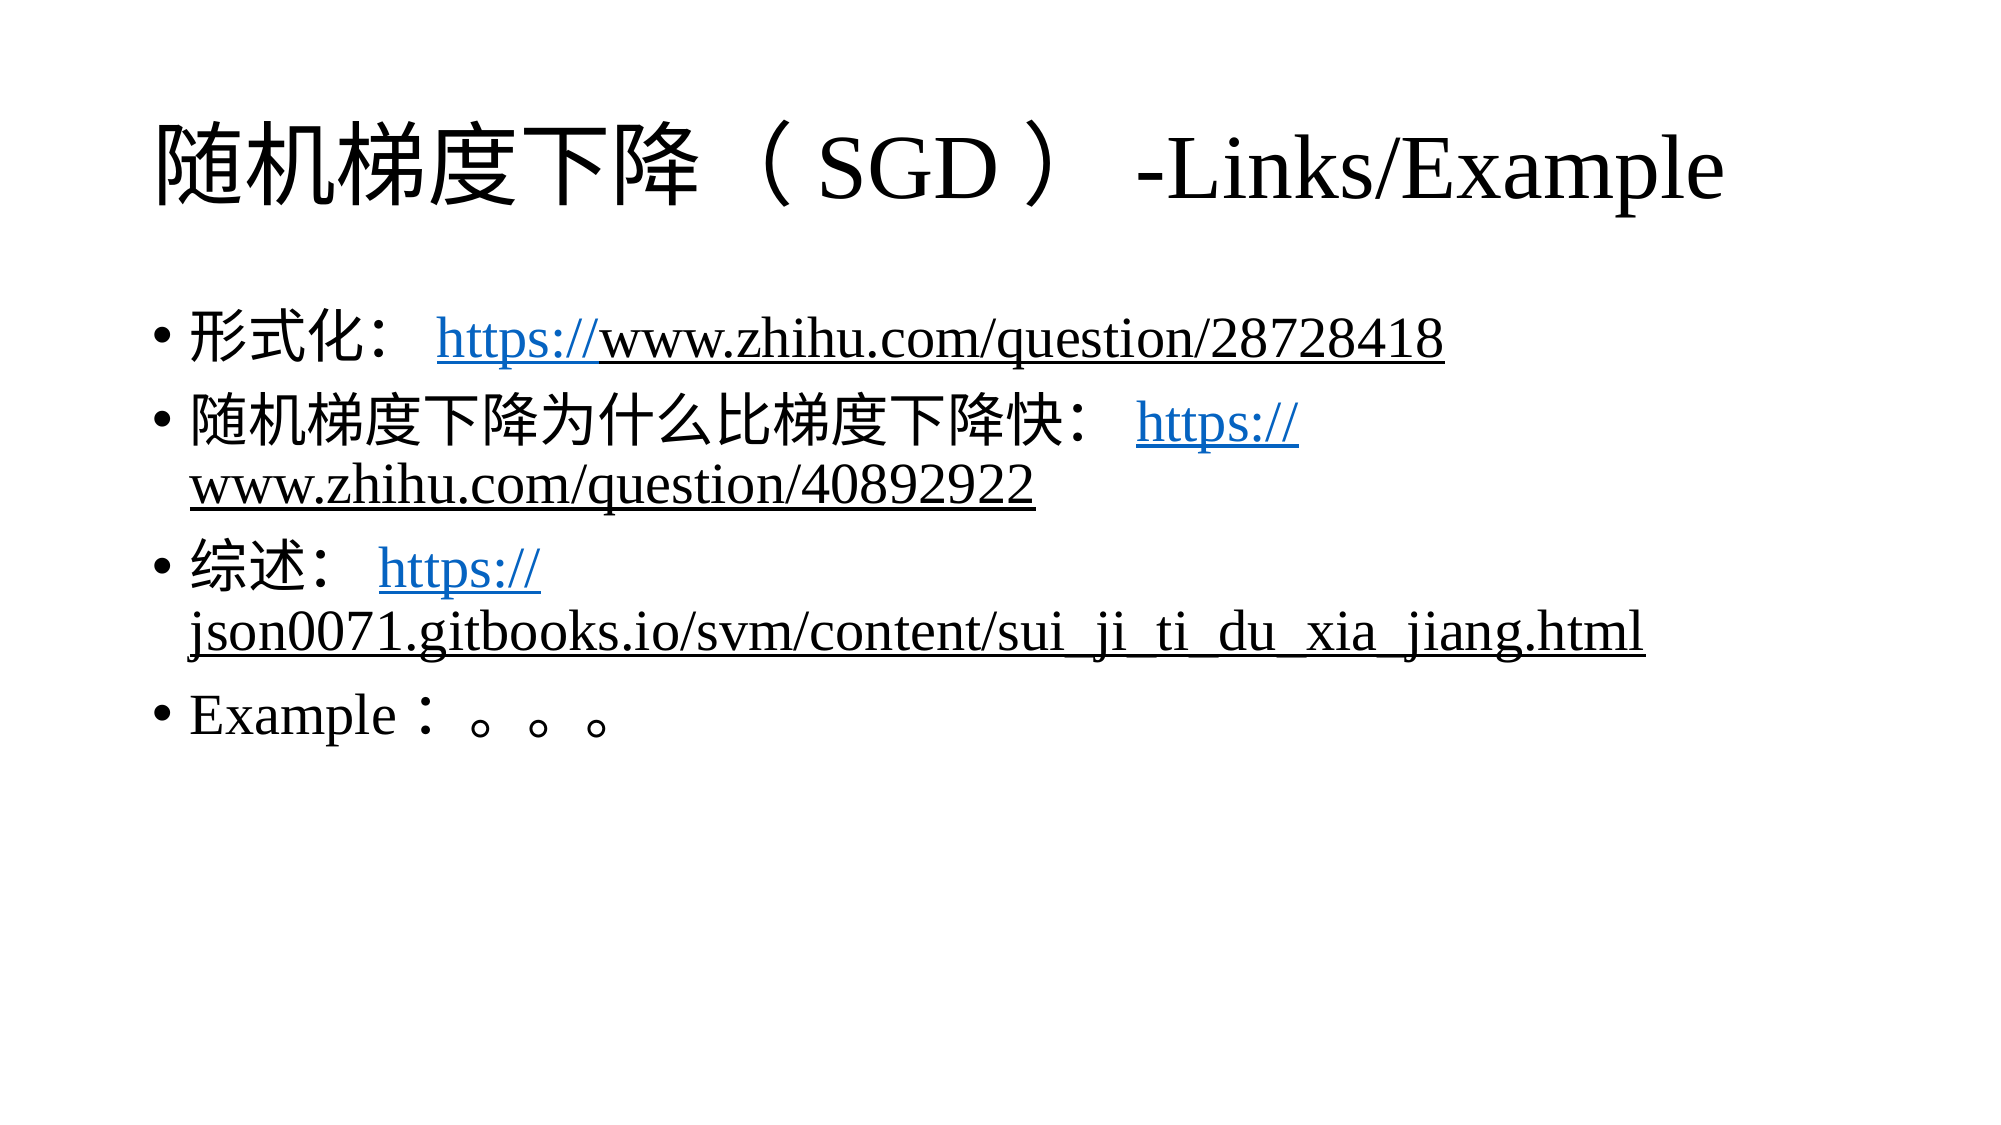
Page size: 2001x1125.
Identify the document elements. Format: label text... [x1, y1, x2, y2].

title 随机梯度下降（SGD）-Links/Example [137, 59, 1863, 278]
list 形式化：https://www.zhihu.com/question/28728418 随机梯度下降为什么比梯度下降快：https://www.zhihu.com/question/40892922 综述：https://json0071.gitbooks.io/svm/content/sui_ji_ti_du_xia_jiang.html Example：。。。 [137, 299, 1863, 1014]
